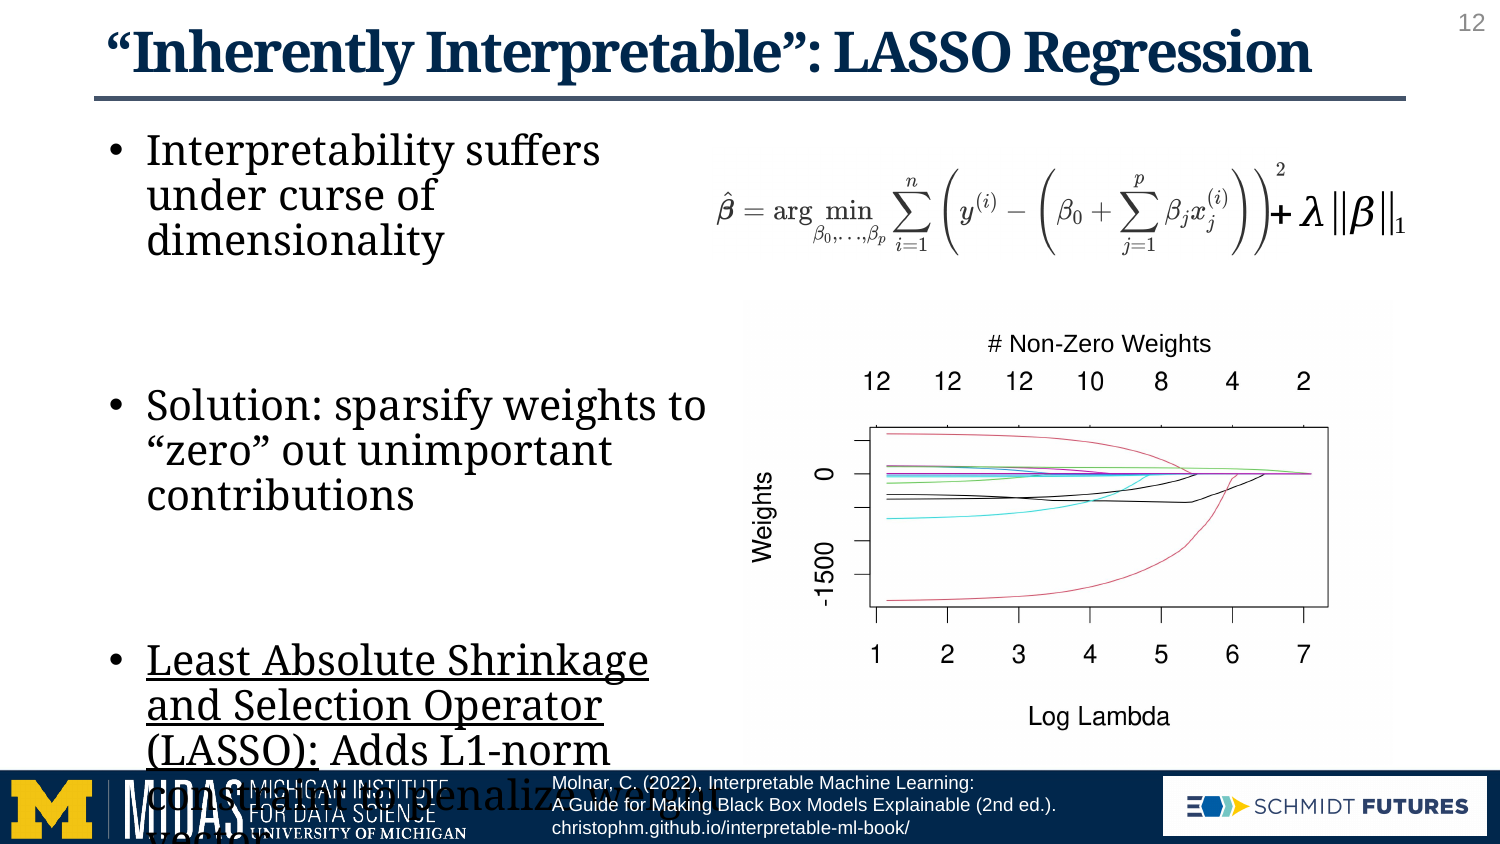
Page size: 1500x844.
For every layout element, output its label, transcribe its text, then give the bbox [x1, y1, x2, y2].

picture [0, 767, 537, 844]
picture [743, 300, 1393, 765]
picture [1158, 767, 1500, 844]
text_box Molnar, C. (2022), Interpretable Machine Learning: A Guide for Making Black Box Models Explainable (2nd ed.). christophm.github.io/interpretable-ml-book/ [537, 763, 1158, 844]
text_box Interpretability suffers under curse of dimensionality Solution: sparsify weights to “zero” out unimportant contributions Least Absolute Shrinkage and Selection Operator (LASSO): Adds L1-norm constraint to penalize weight vector [94, 121, 744, 772]
picture [712, 147, 1289, 260]
title “Inherently Interpretable”: LASSO Regression [94, 17, 1406, 87]
slide_number 12 [1163, 0, 1500, 45]
